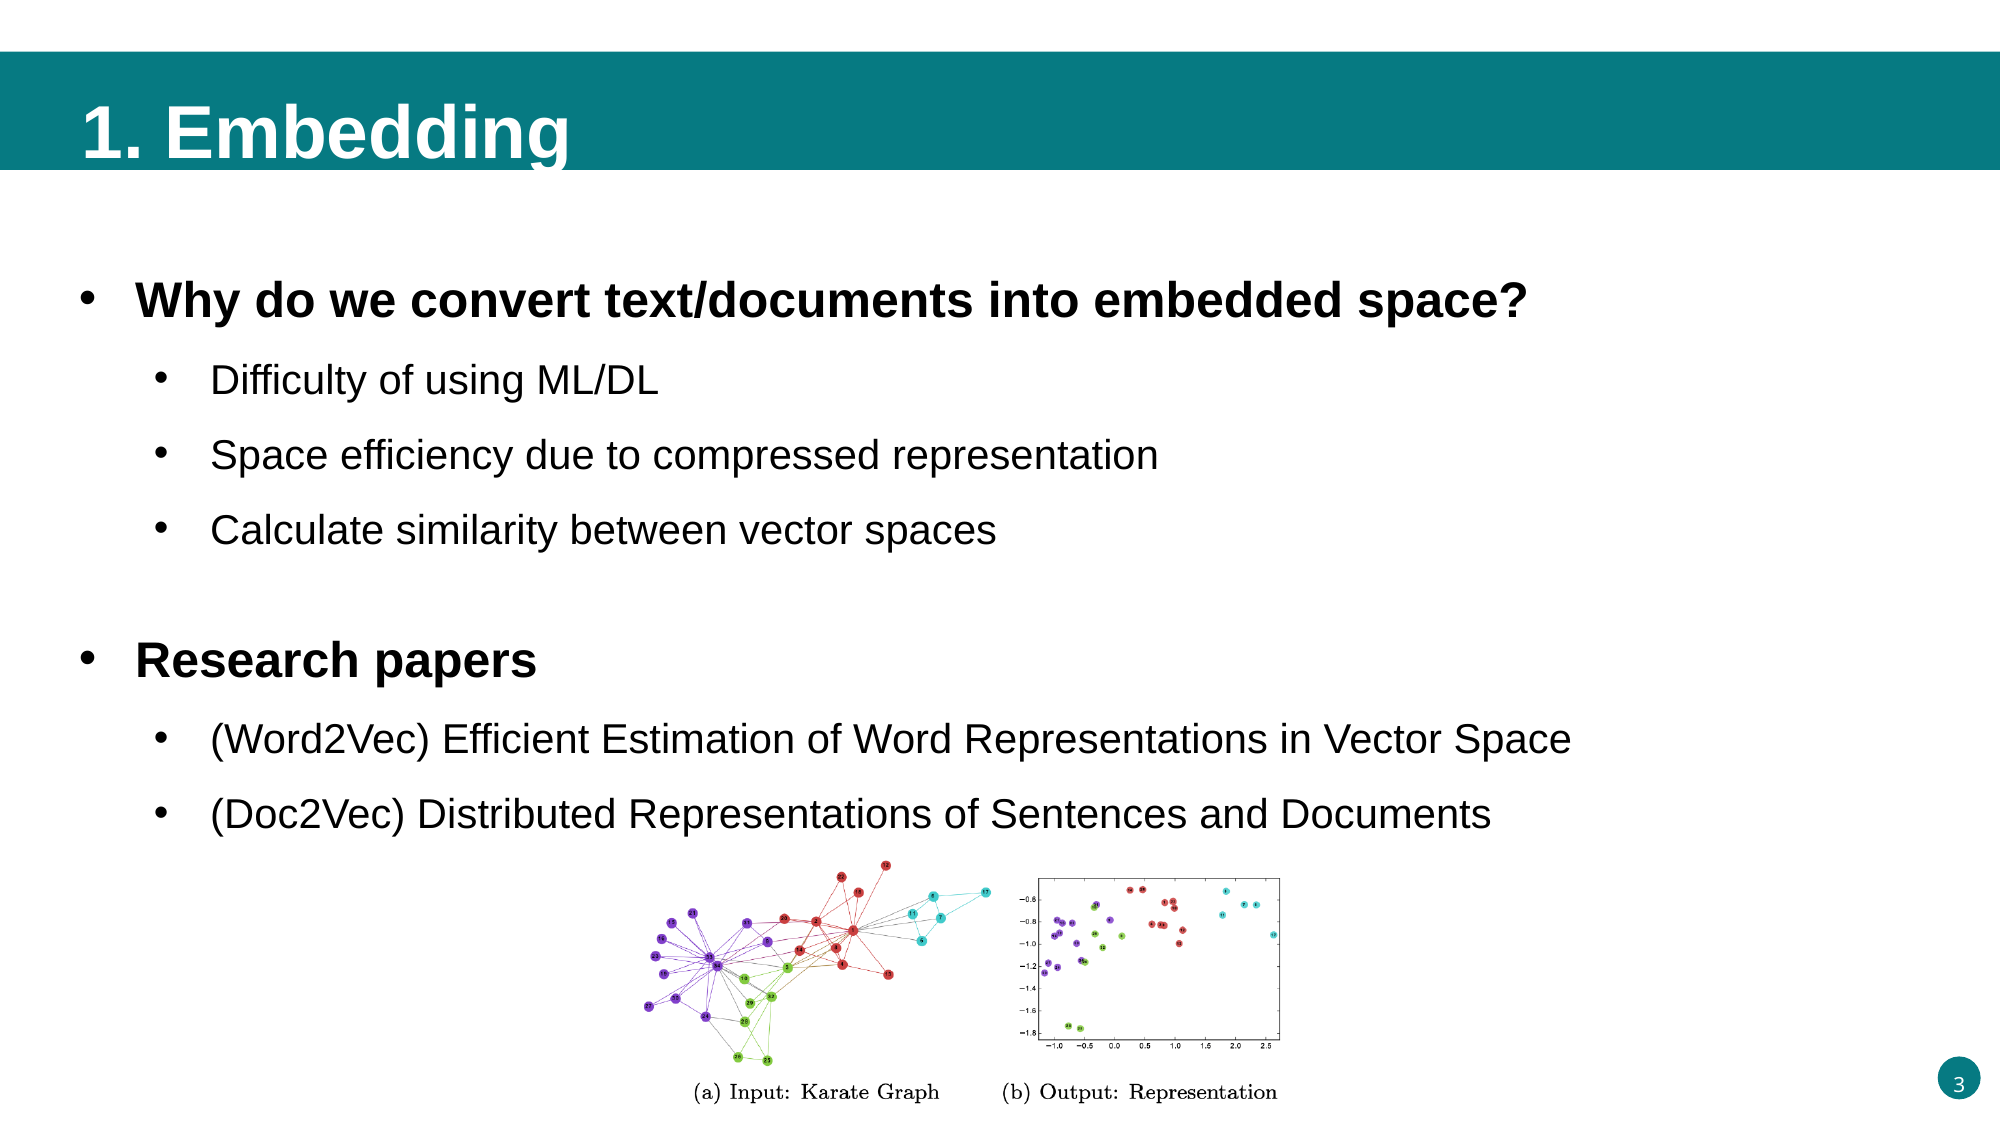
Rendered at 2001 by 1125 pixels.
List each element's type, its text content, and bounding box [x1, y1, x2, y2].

text_box Why do we convert text/documents into embedded space? Difficulty of using ML/DL Space efficiency due to compressed representation Calculate similarity between vector spaces Research papers (Word2Vec) Efficient Estimation of Word Representations in Vector Space (Doc2Vec) Distributed Representations of Sentences and Documents [63, 229, 1970, 1044]
picture [627, 846, 1303, 1114]
text_box 1. Embedding [66, 31, 588, 182]
text_box [0, 51, 66, 171]
text_box [588, 51, 2000, 171]
